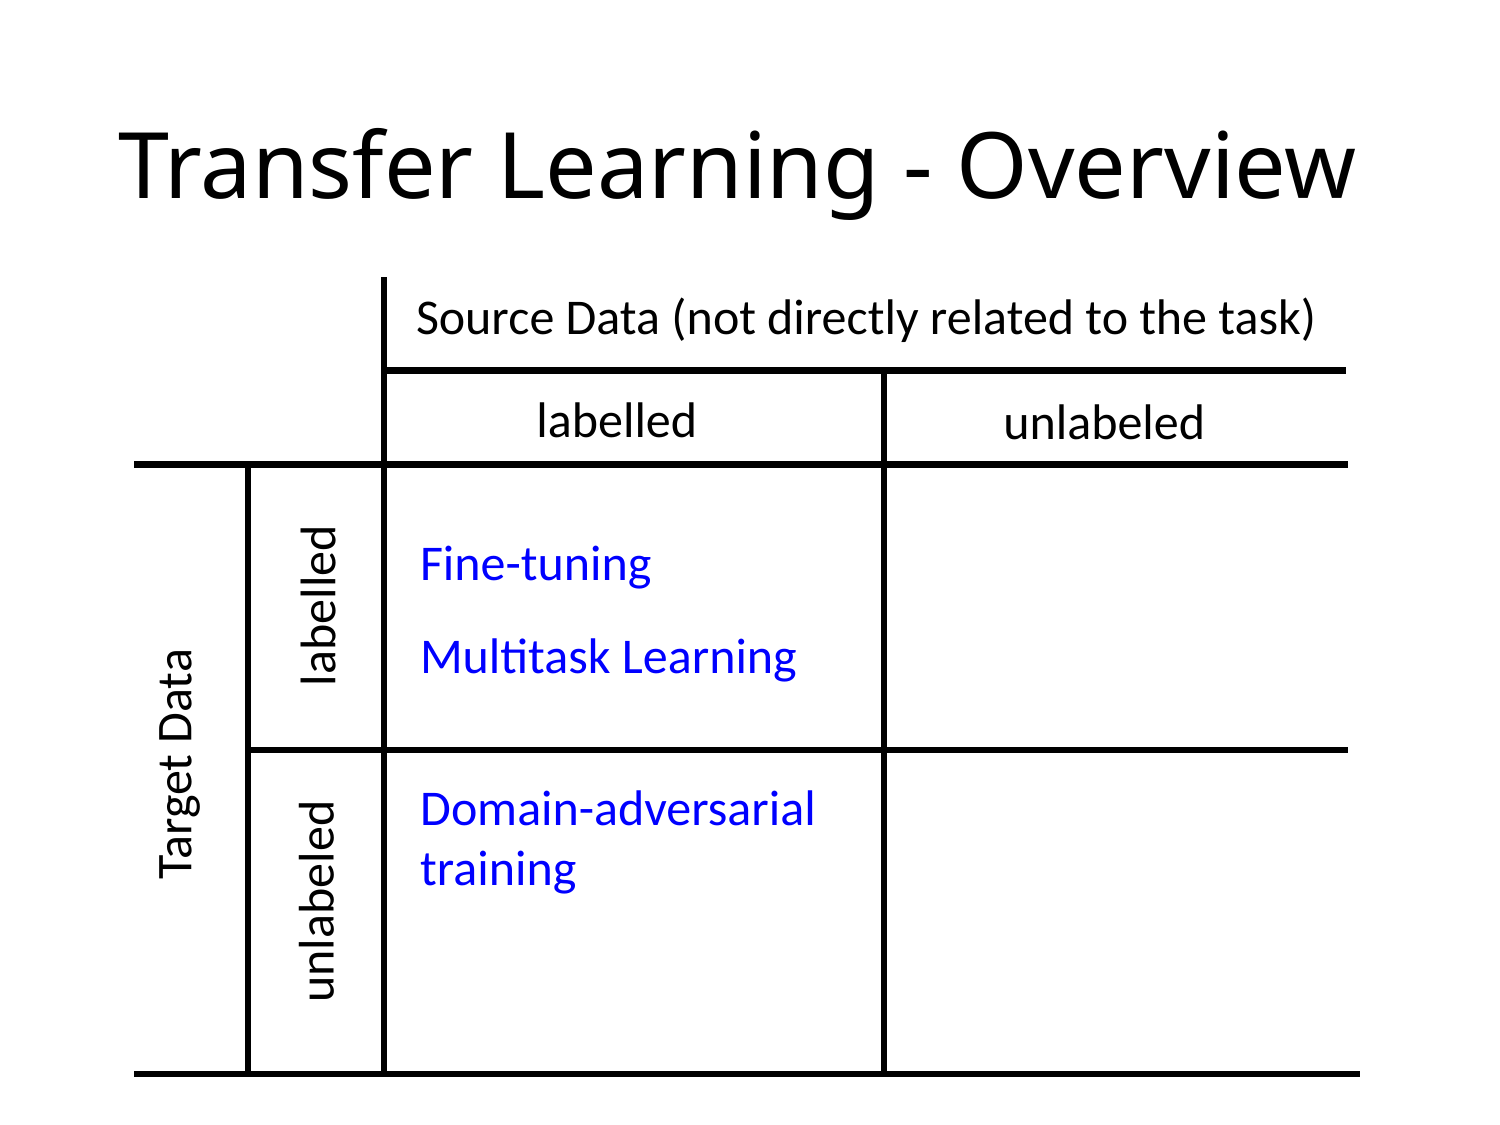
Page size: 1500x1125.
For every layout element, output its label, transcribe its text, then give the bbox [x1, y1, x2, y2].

title Transfer Learning - Overview [103, 59, 1397, 278]
text_box Target Data [134, 488, 209, 1029]
text_box labelled [489, 379, 745, 455]
text_box unlabeled [977, 381, 1232, 457]
text_box Domain-adversarial training [405, 767, 862, 903]
text_box Multitask Learning [405, 616, 829, 691]
text_box Fine-tuning [405, 523, 829, 599]
text_box labelled [277, 478, 353, 733]
text_box unlabeled [276, 774, 351, 1029]
text_box Source Data (not directly related to the task) [385, 277, 1360, 352]
